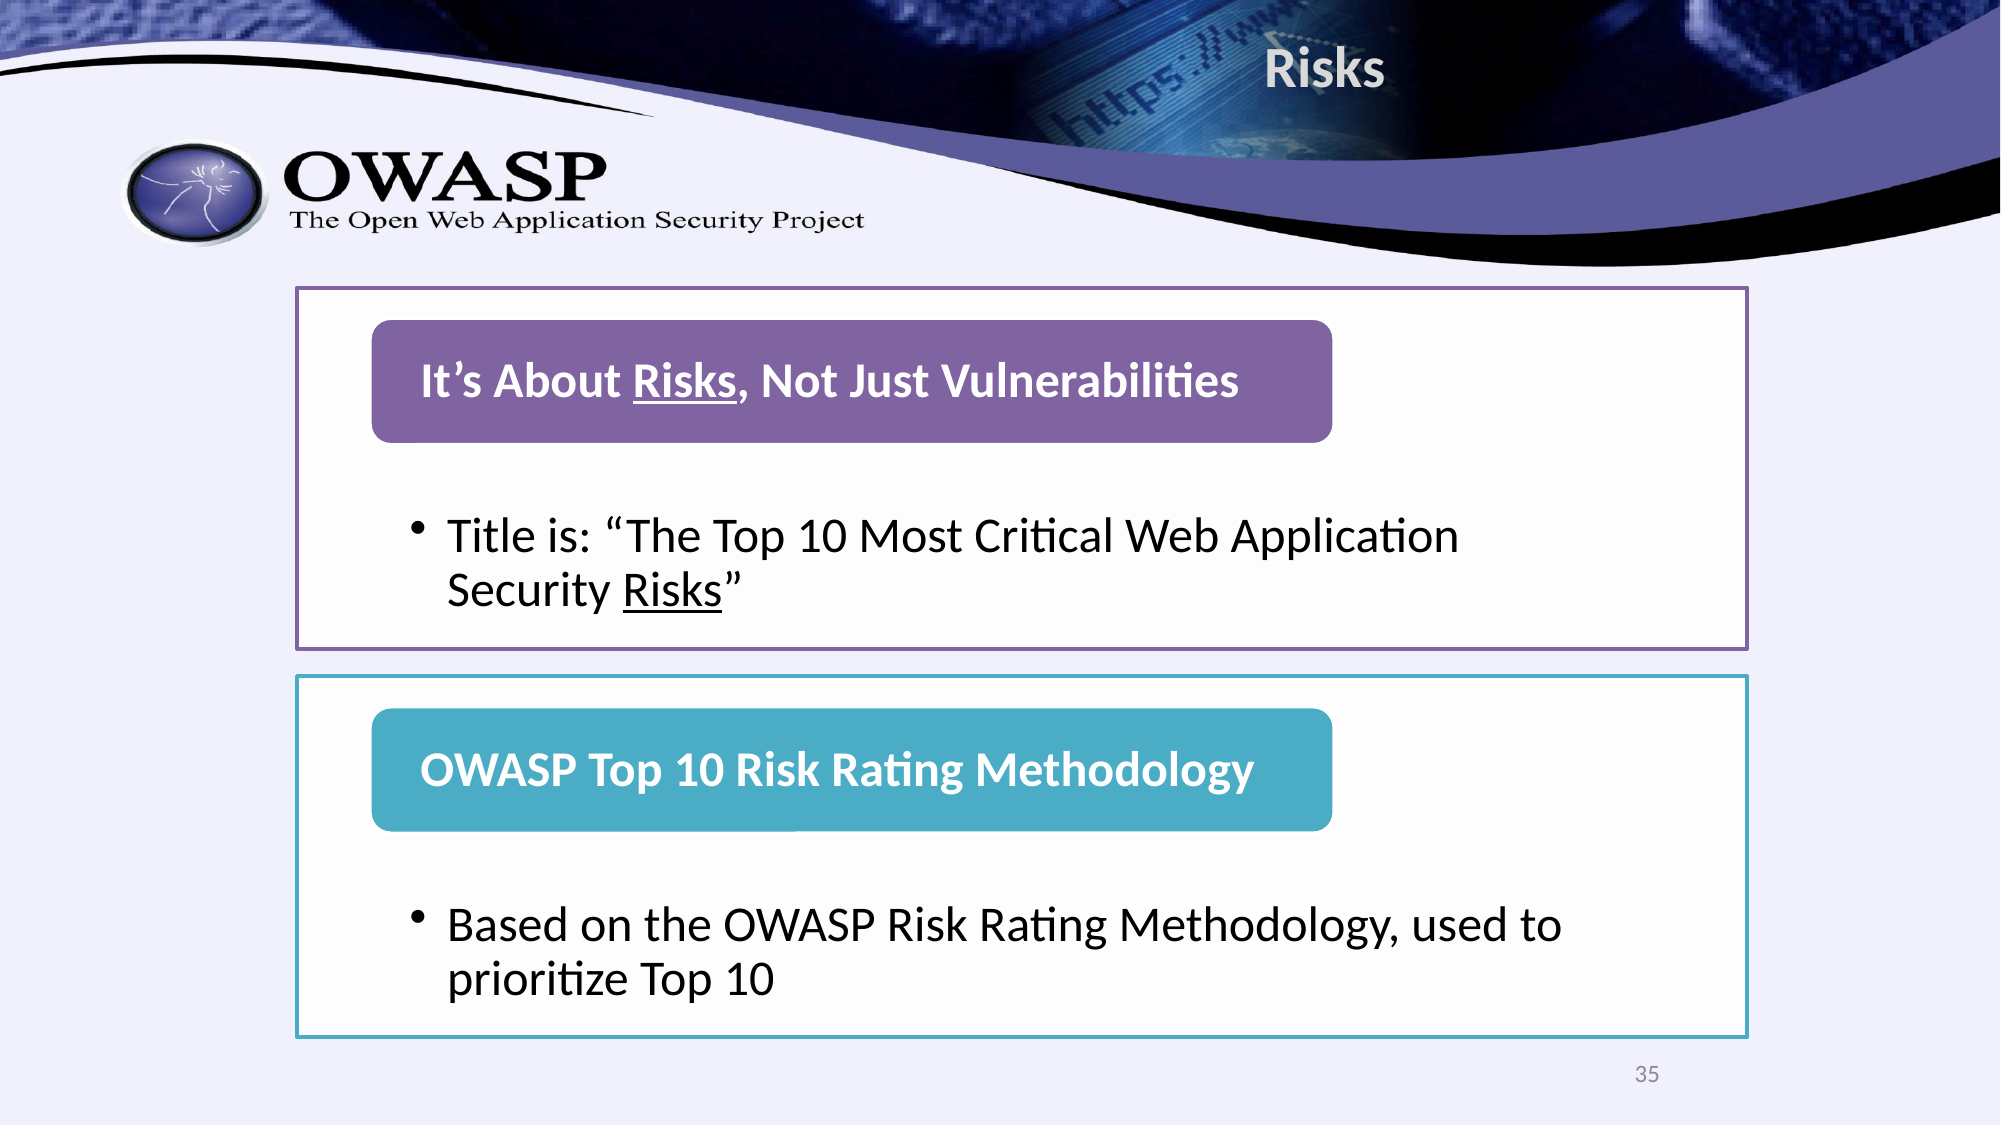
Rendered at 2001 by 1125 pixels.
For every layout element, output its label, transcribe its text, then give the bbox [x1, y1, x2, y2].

slide_number 35 [1325, 1059, 1675, 1103]
picture [0, 0, 2001, 1125]
title Risks [937, 5, 1713, 123]
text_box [296, 274, 1748, 1051]
